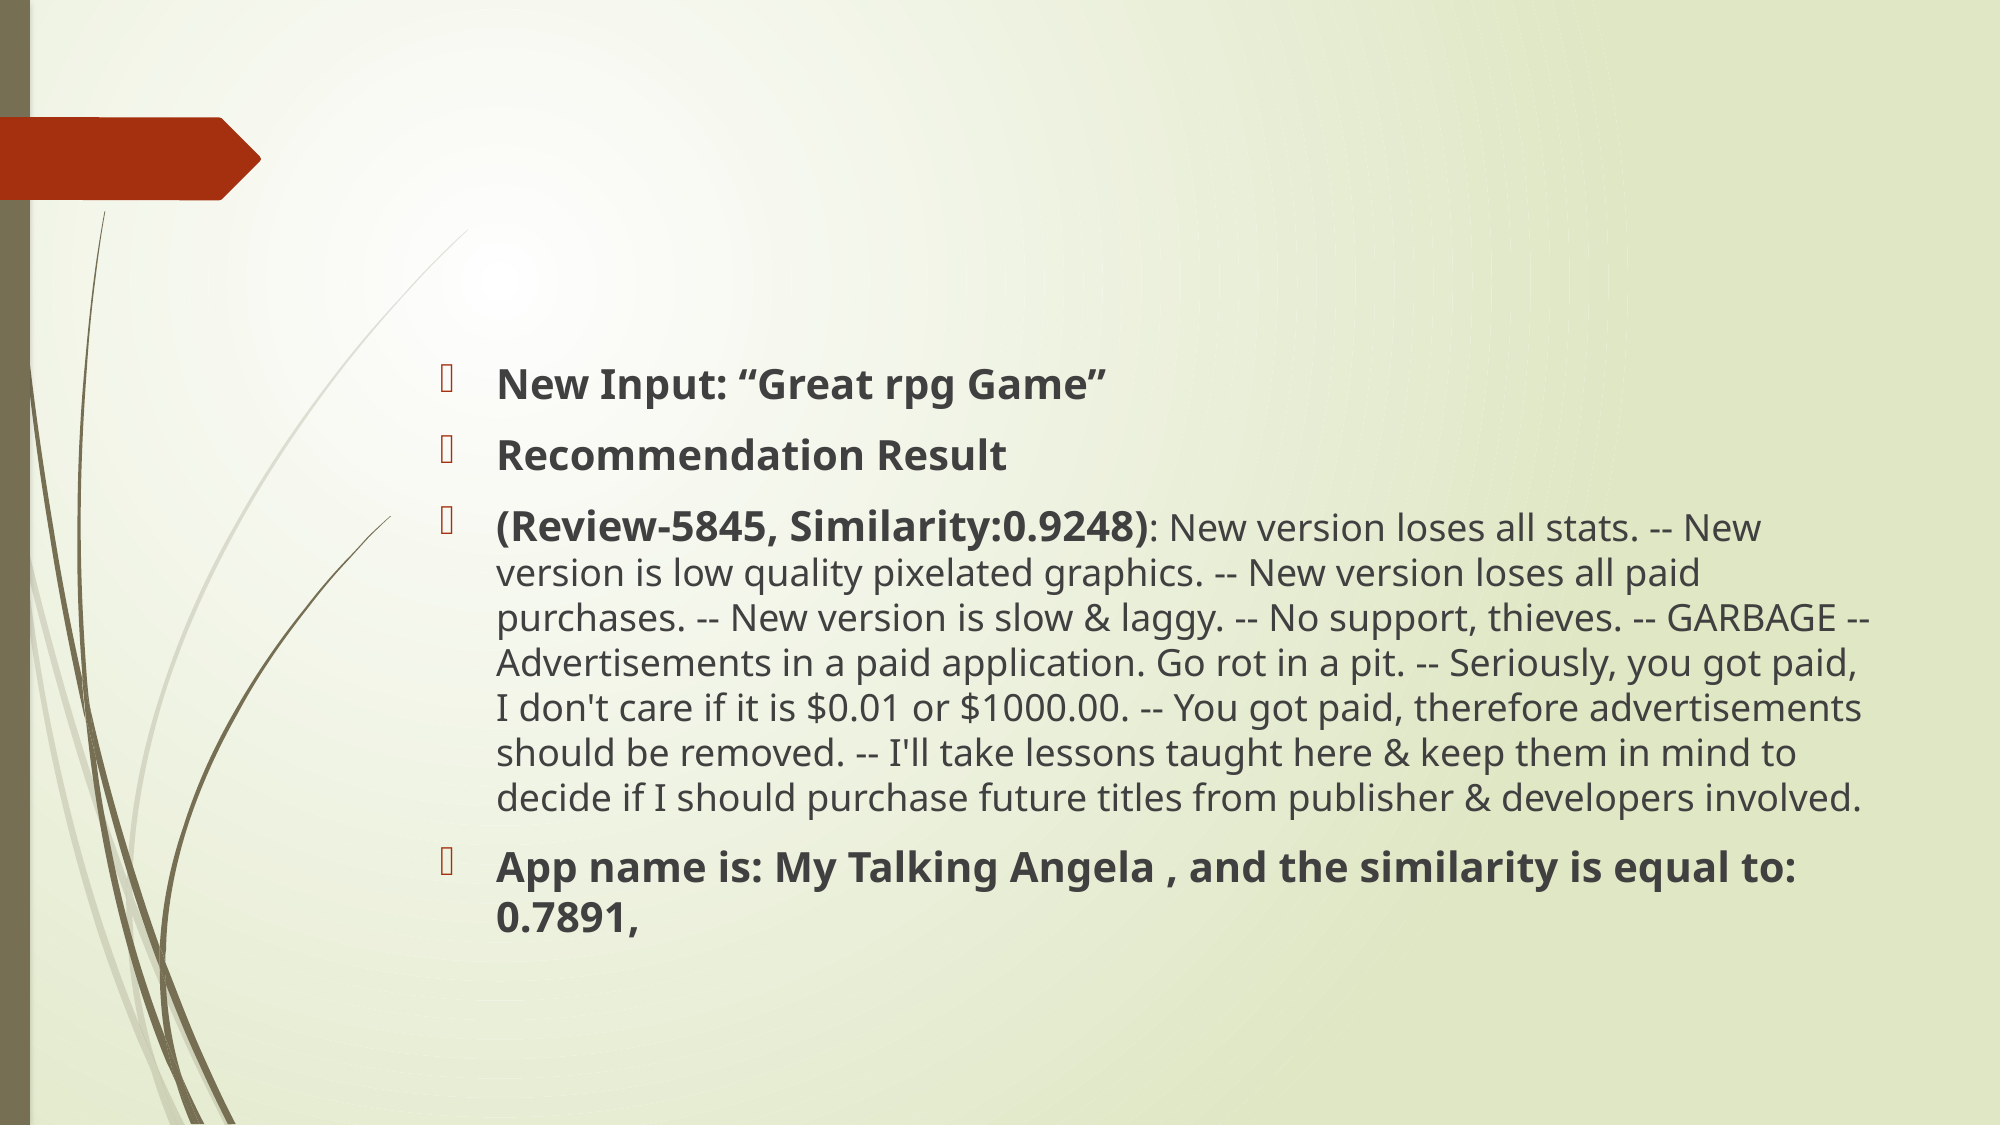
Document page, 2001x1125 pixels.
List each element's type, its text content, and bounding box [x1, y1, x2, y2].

list New Input: “Great rpg Game” Recommendation Result (Review-5845, Similarity:0.9248): New version loses all stats. -- New version is low quality pixelated graphics. -- New version loses all paid purchases. -- New version is slow & laggy. -- No support, thieves. -- GARBAGE -- Advertisements in a paid application. Go rot in a pit. -- Seriously, you got paid, I don't care if it is $0.01 or $1000.00. -- You got paid, therefore advertisements should be removed. -- I'll take lessons taught here & keep them in mind to decide if I should purchase future titles from publisher & developers involved. App name is: My Talking Angela , and the similarity is equal to: 0.7891, [424, 350, 1888, 970]
